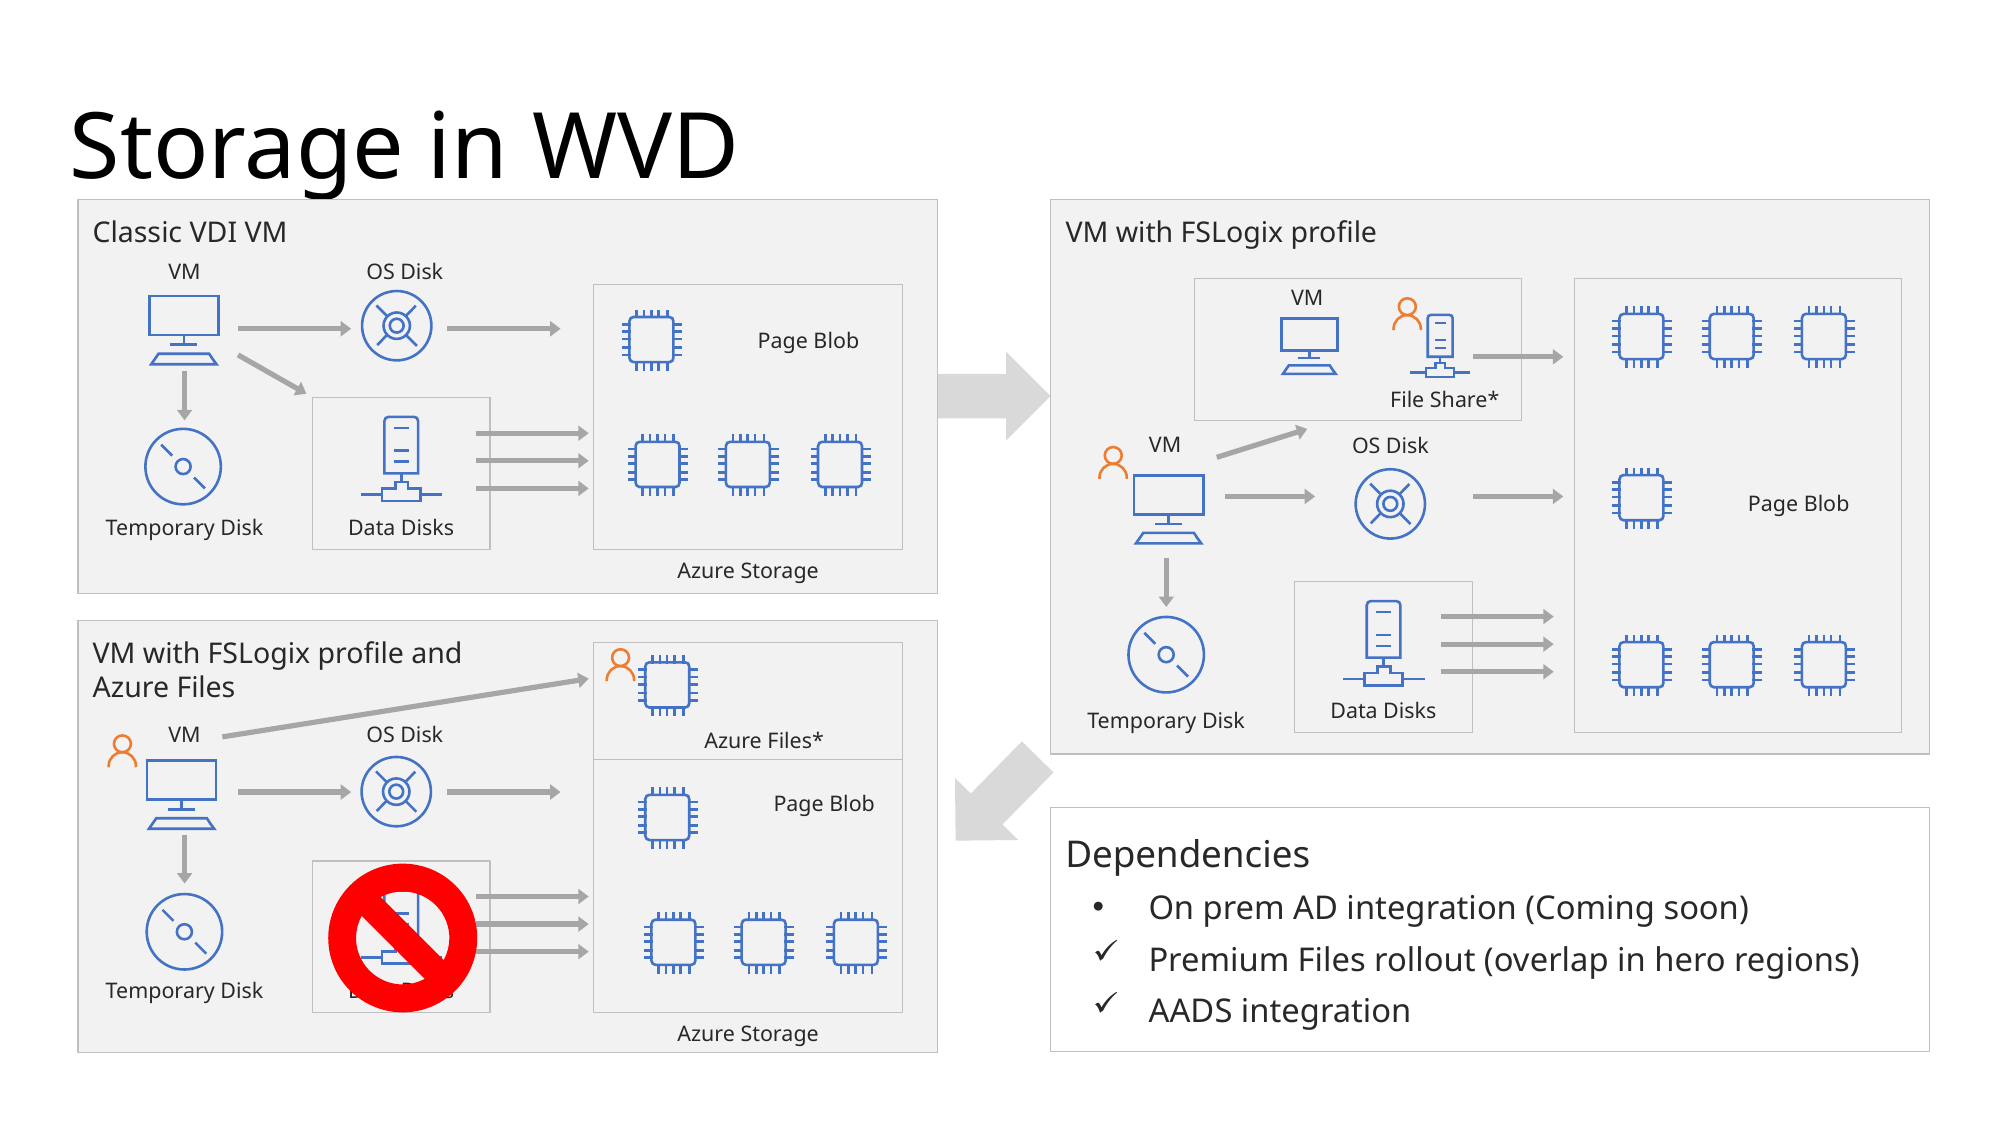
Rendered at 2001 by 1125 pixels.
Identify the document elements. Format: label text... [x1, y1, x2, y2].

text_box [77, 620, 938, 1054]
text_box [938, 351, 1050, 441]
title Storage in WVD [69, 72, 1930, 197]
text_box Dependencies On prem AD integration (Coming soon) Premium Files rollout (overlap in hero regions) AADS integration [1050, 807, 1930, 1052]
text_box [954, 741, 1054, 841]
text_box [77, 199, 938, 594]
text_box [1050, 199, 1930, 755]
